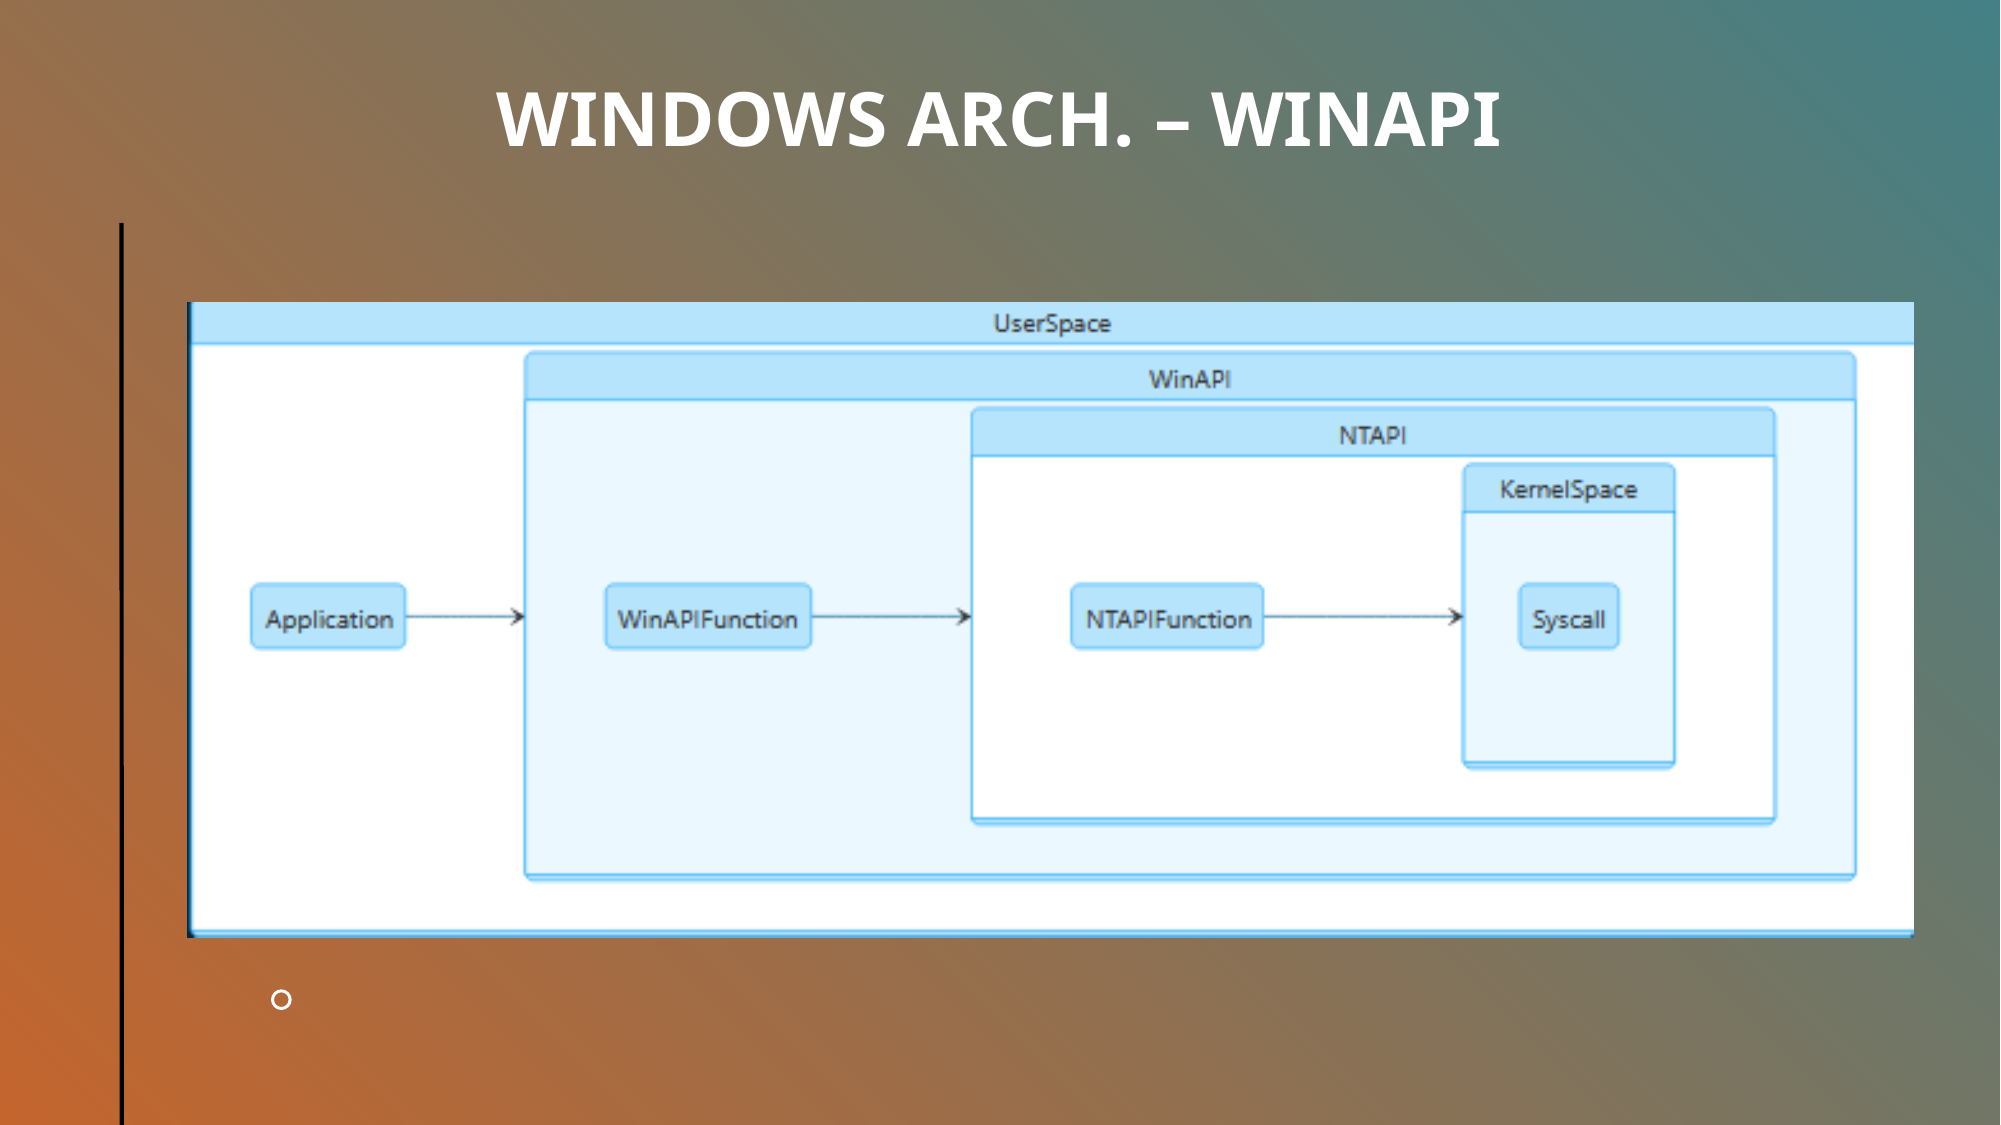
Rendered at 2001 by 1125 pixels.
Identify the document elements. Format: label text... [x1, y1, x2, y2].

picture [187, 301, 1914, 938]
title Windows arch. – Winapi [40, 0, 1959, 162]
